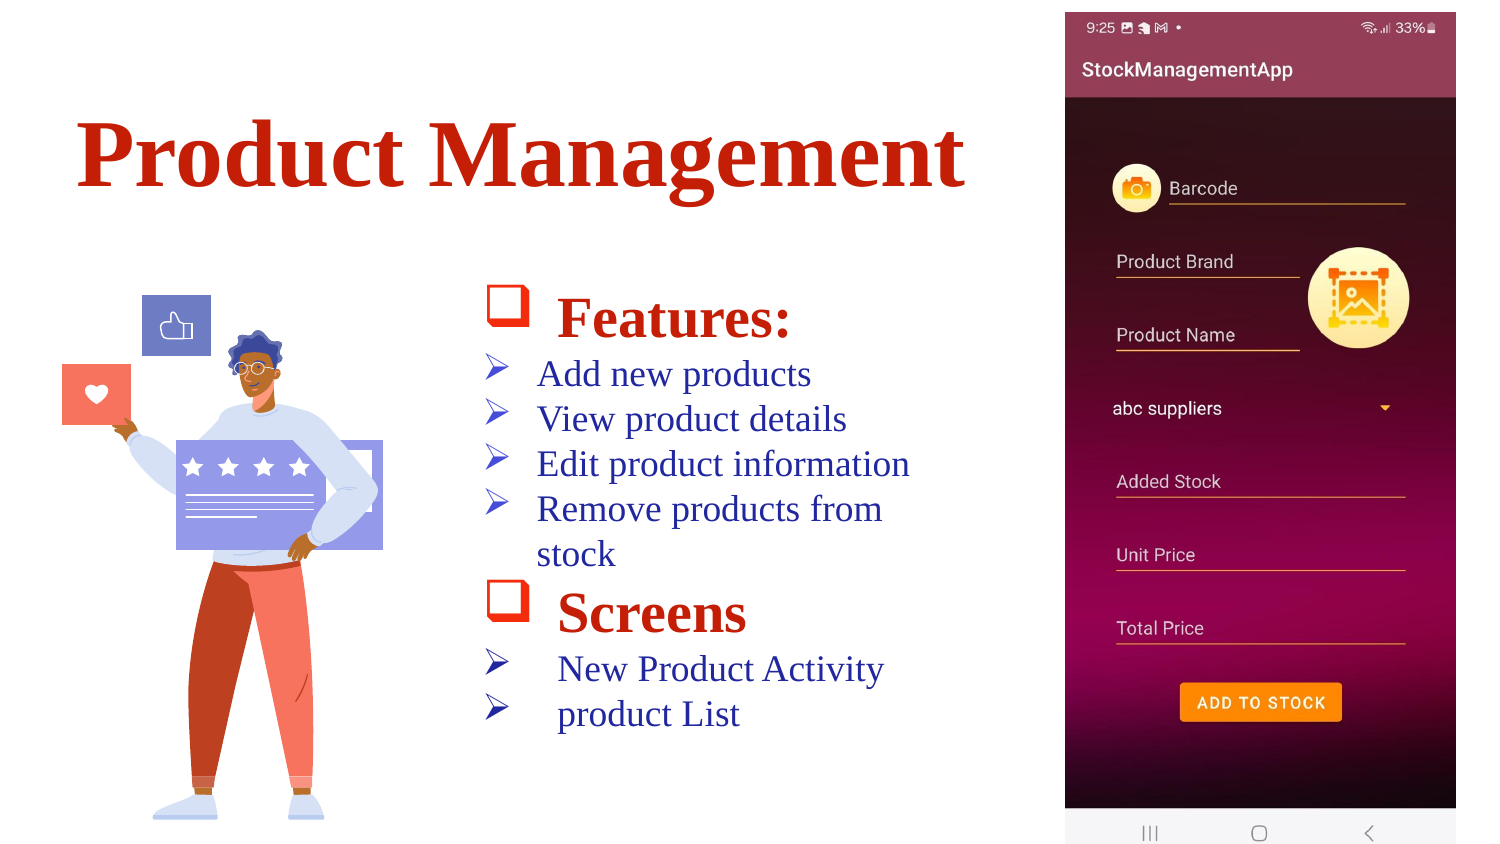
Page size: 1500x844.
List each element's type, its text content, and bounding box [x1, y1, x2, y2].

text_box Product Management [61, 75, 1060, 178]
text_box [61, 294, 384, 821]
picture [1065, 12, 1456, 844]
text_box Features: Add new products View product details Edit product information Remove products from stock Screens New Product Activity product List [446, 263, 967, 650]
